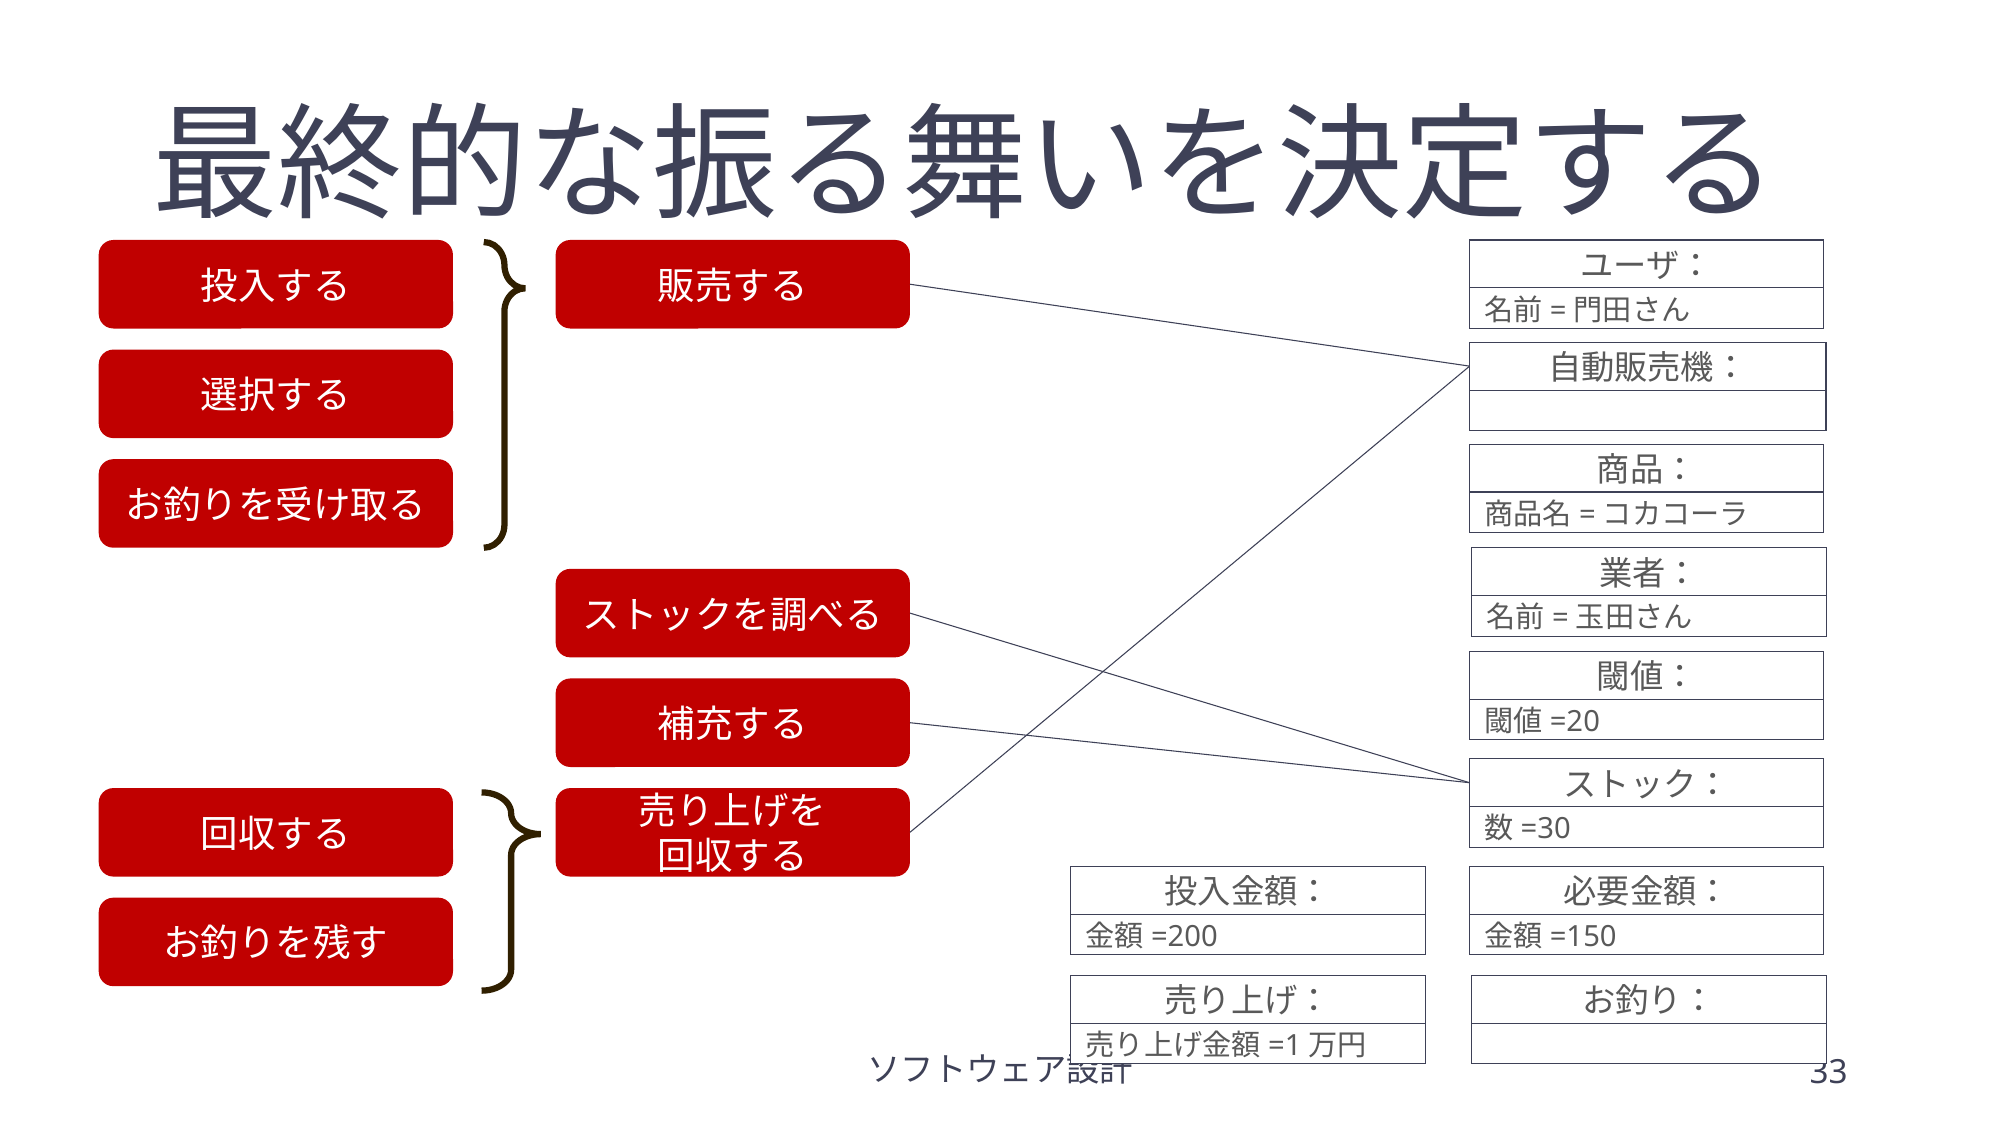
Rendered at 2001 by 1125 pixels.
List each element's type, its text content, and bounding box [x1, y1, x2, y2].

text_box [483, 241, 526, 549]
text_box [1470, 342, 1827, 431]
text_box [1471, 547, 1827, 637]
text_box 売り上げを 回収する [554, 786, 912, 878]
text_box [1471, 975, 1827, 1064]
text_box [1070, 866, 1426, 955]
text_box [98, 239, 453, 548]
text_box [1469, 758, 1824, 848]
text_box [909, 284, 1470, 366]
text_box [1469, 239, 1824, 329]
footer ソフトウェア設計 [662, 1042, 1338, 1103]
text_box 販売する [554, 238, 911, 330]
text_box 補充する [554, 677, 909, 769]
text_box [1470, 651, 1824, 740]
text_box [98, 787, 453, 987]
text_box ストックを調べる [554, 567, 909, 659]
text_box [1470, 444, 1824, 533]
slide_number 33 [1412, 1042, 1863, 1103]
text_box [1070, 975, 1426, 1064]
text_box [909, 366, 1470, 833]
text_box [481, 791, 541, 992]
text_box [1469, 866, 1824, 955]
title 最終的な振る舞いを決定する [137, 59, 1863, 278]
